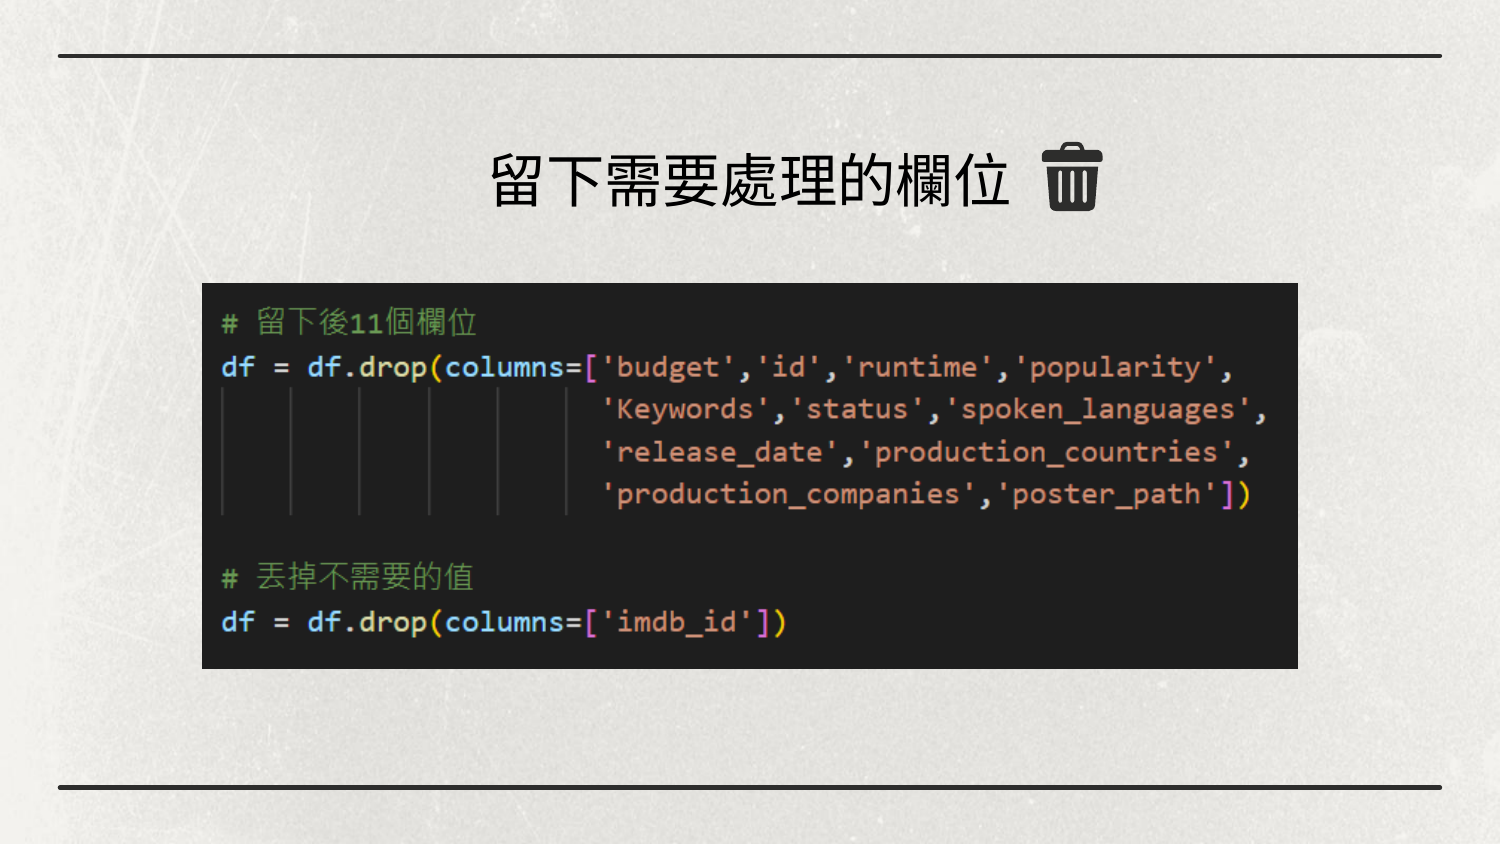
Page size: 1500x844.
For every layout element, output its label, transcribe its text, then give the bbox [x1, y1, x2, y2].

picture [0, 0, 1500, 844]
text_box 留下需要處理的欄位 [118, 129, 1382, 244]
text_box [1041, 141, 1104, 212]
